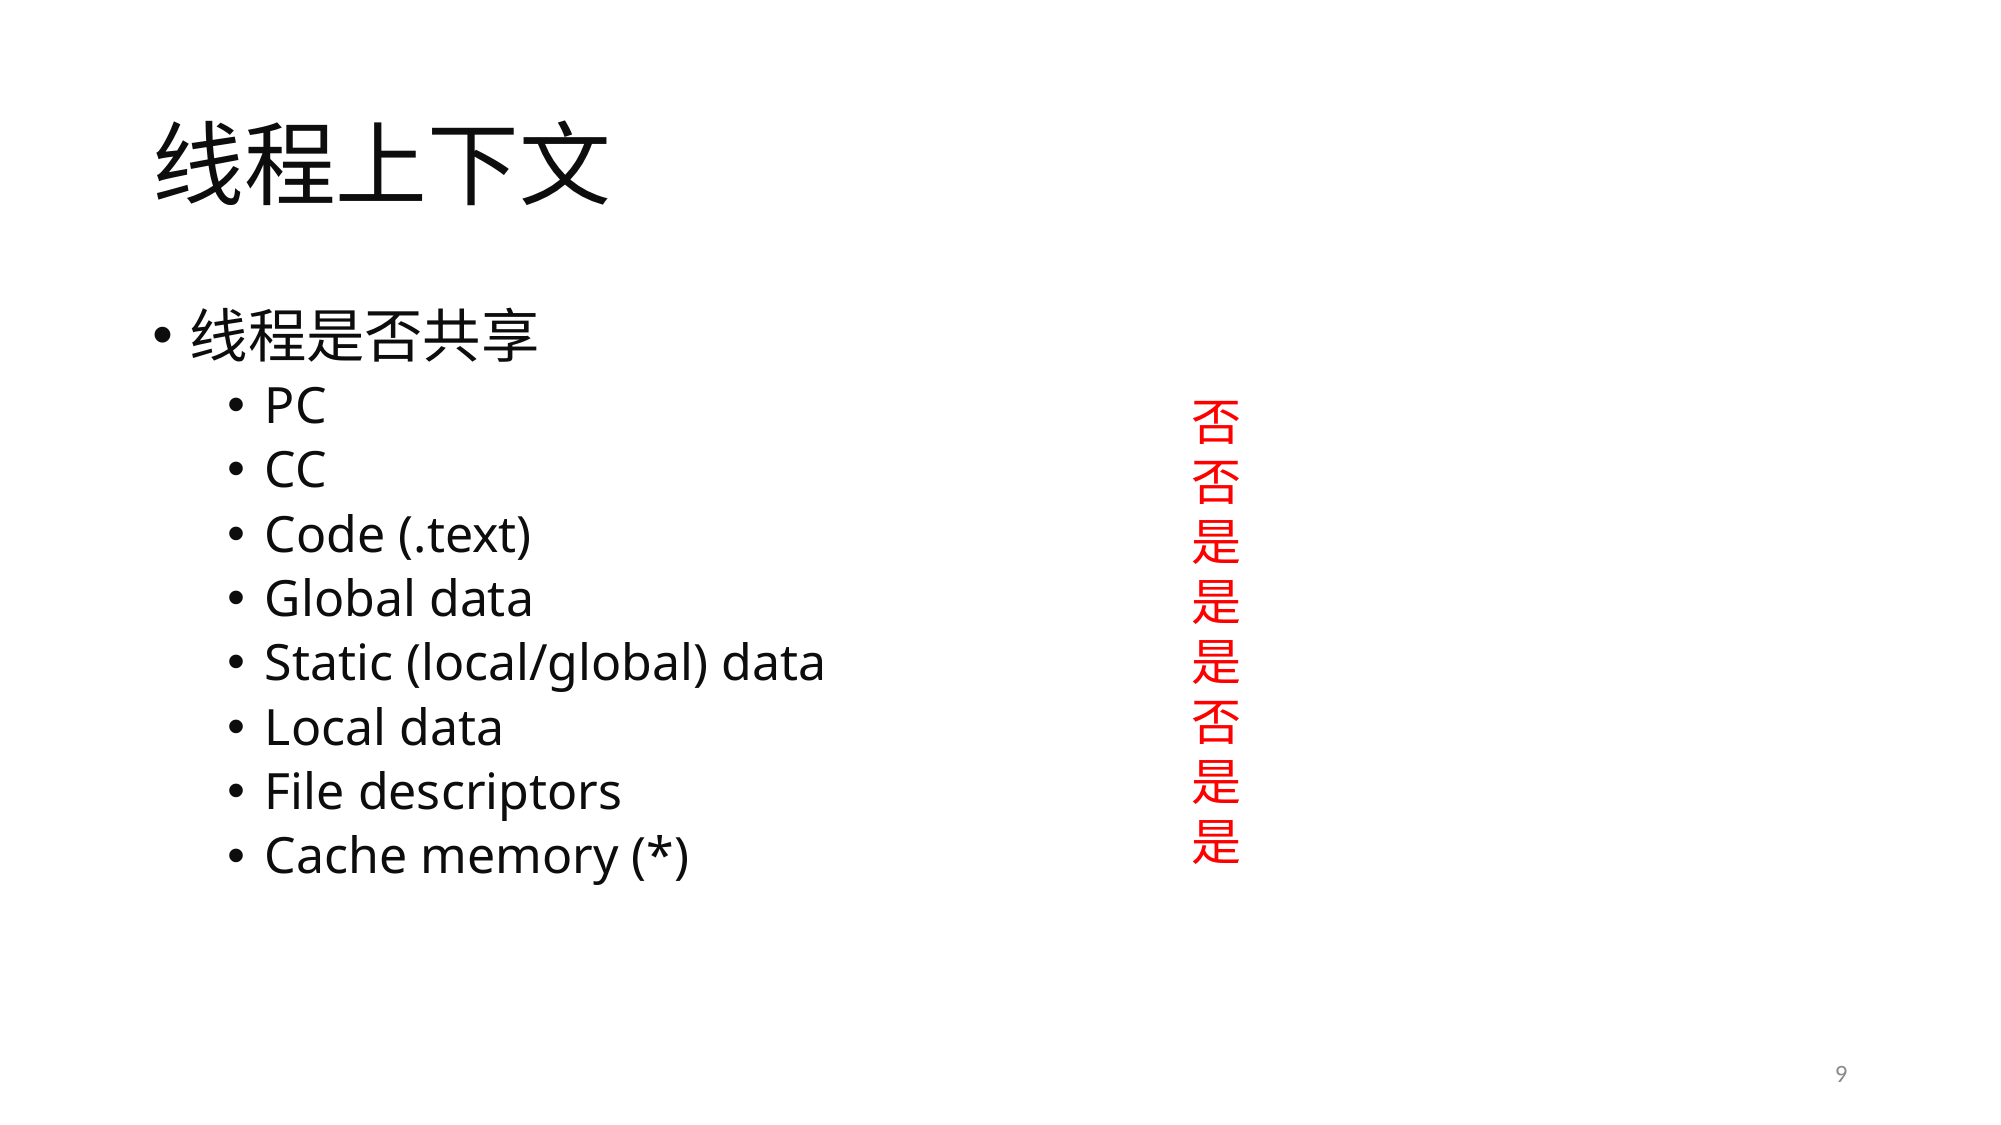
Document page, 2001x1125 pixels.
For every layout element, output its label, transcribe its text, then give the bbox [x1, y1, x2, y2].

slide_number 9 [1412, 1042, 1863, 1103]
title 线程上下文 [137, 59, 1863, 278]
text_box 否 否 是 是 是 否 是 是 [1176, 383, 1257, 879]
list 线程是否共享 PC CC Code (.text) Global data Static (local/global) data Local data File descriptors Cache memory (*) [137, 299, 1863, 1014]
